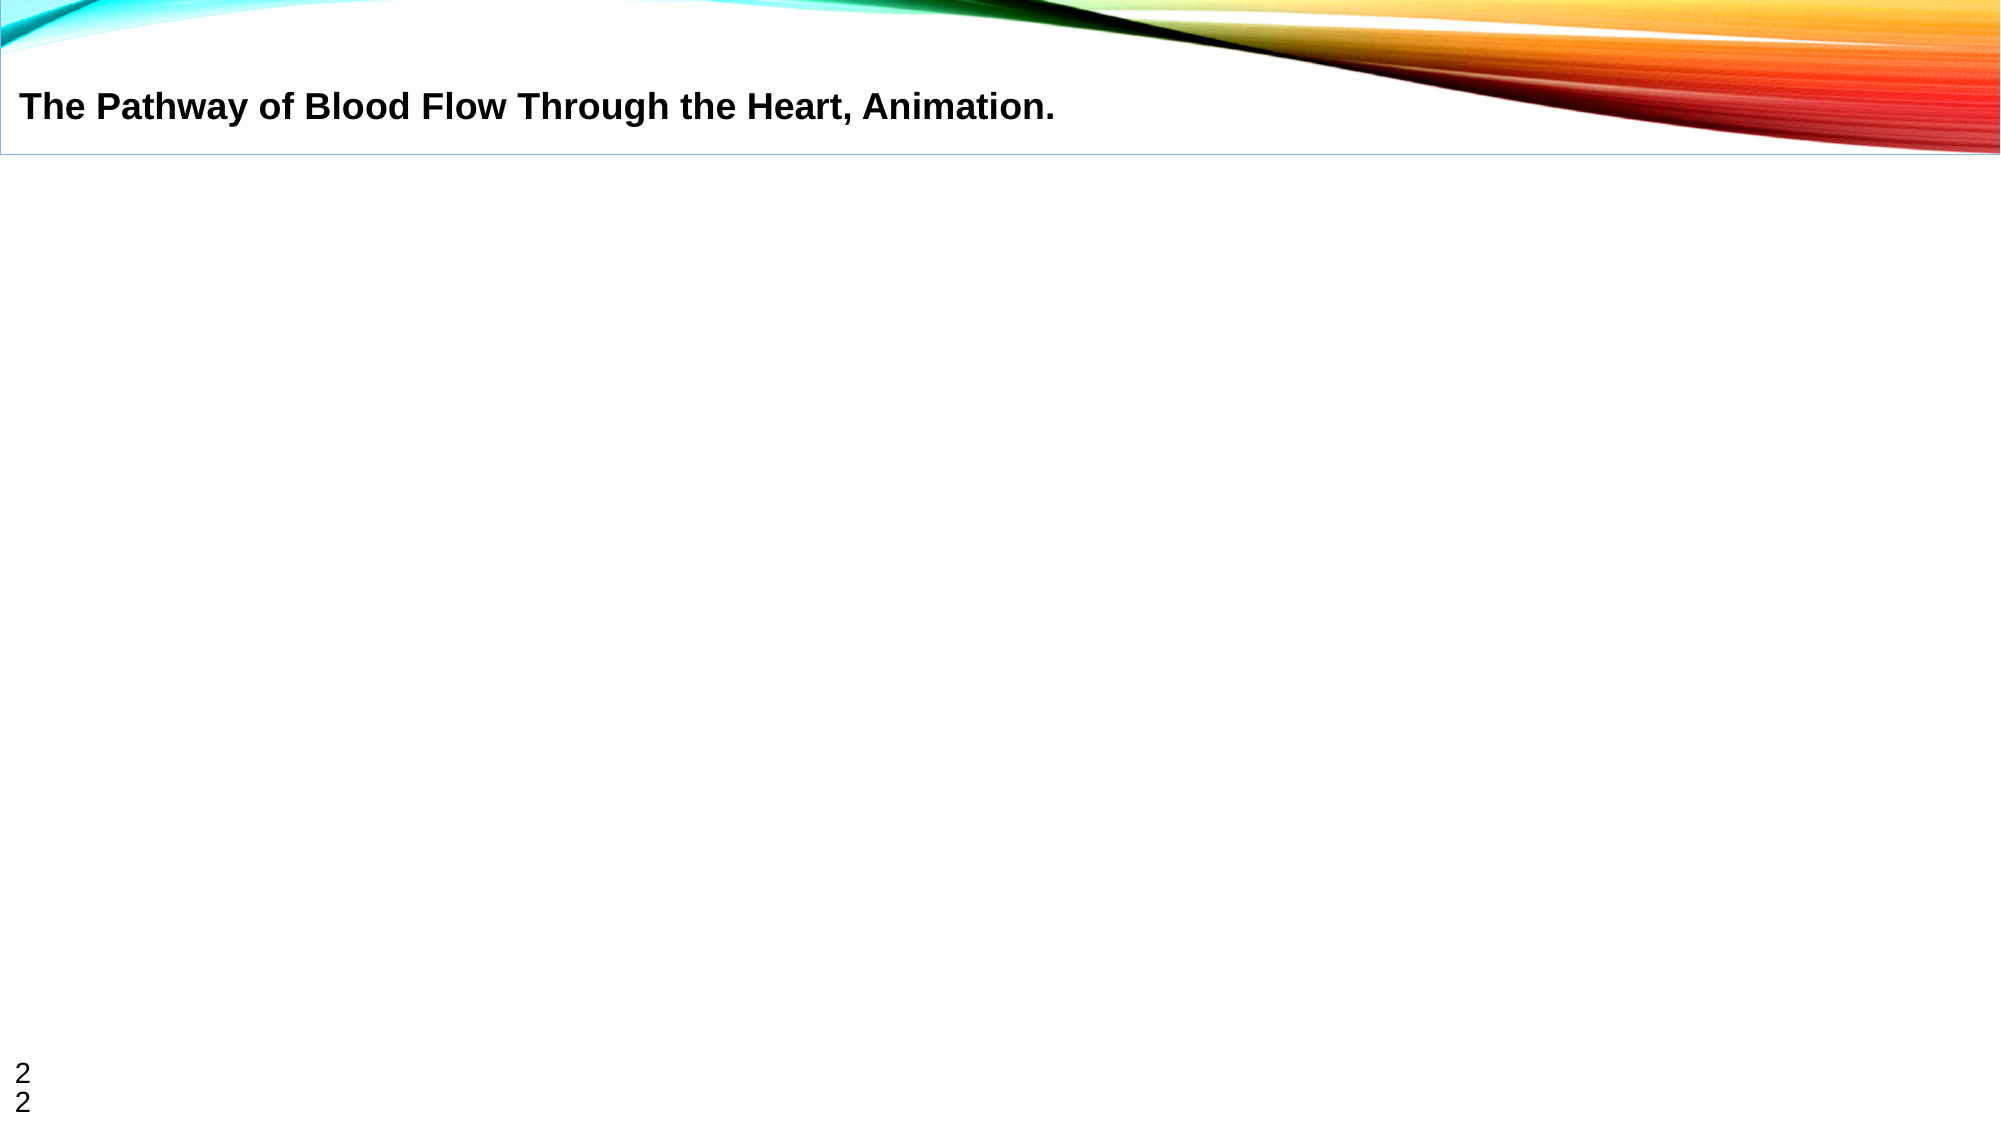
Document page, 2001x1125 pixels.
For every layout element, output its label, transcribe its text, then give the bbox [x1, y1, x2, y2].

slide_number 22 [0, 1046, 63, 1125]
picture [0, 0, 2000, 155]
